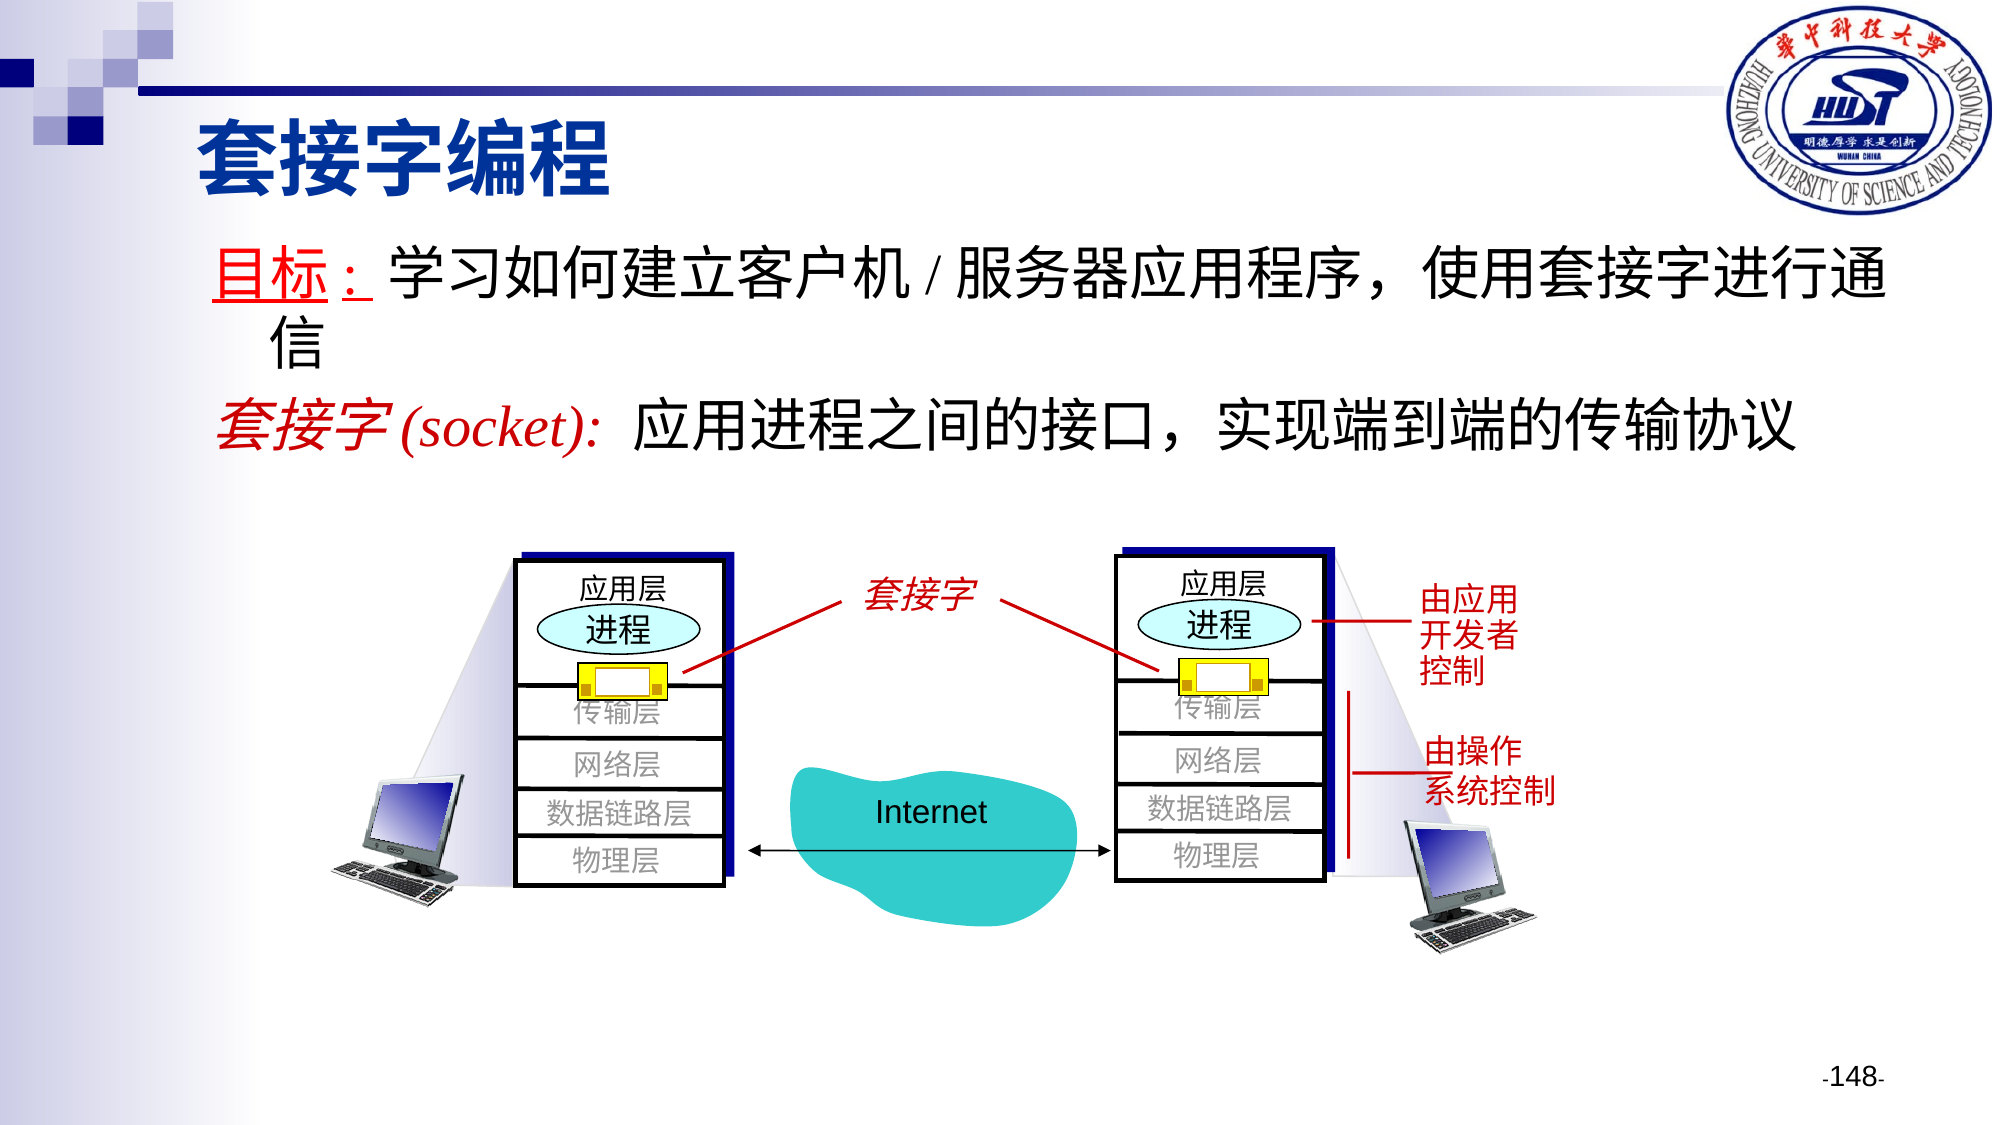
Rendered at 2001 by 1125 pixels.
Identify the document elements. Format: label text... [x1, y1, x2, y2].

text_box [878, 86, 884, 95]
list 目标: 学习如何建立客户机/服务器应用程序，使用套接字进行通信 套接字(socket): 应用进程之间的接口，实现端到端的传输协议 [196, 228, 1910, 481]
picture [1724, 1, 1993, 219]
title 套接字编程 [180, 101, 701, 212]
slide_number -148- [1433, 1024, 1901, 1101]
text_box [298, 546, 1573, 964]
